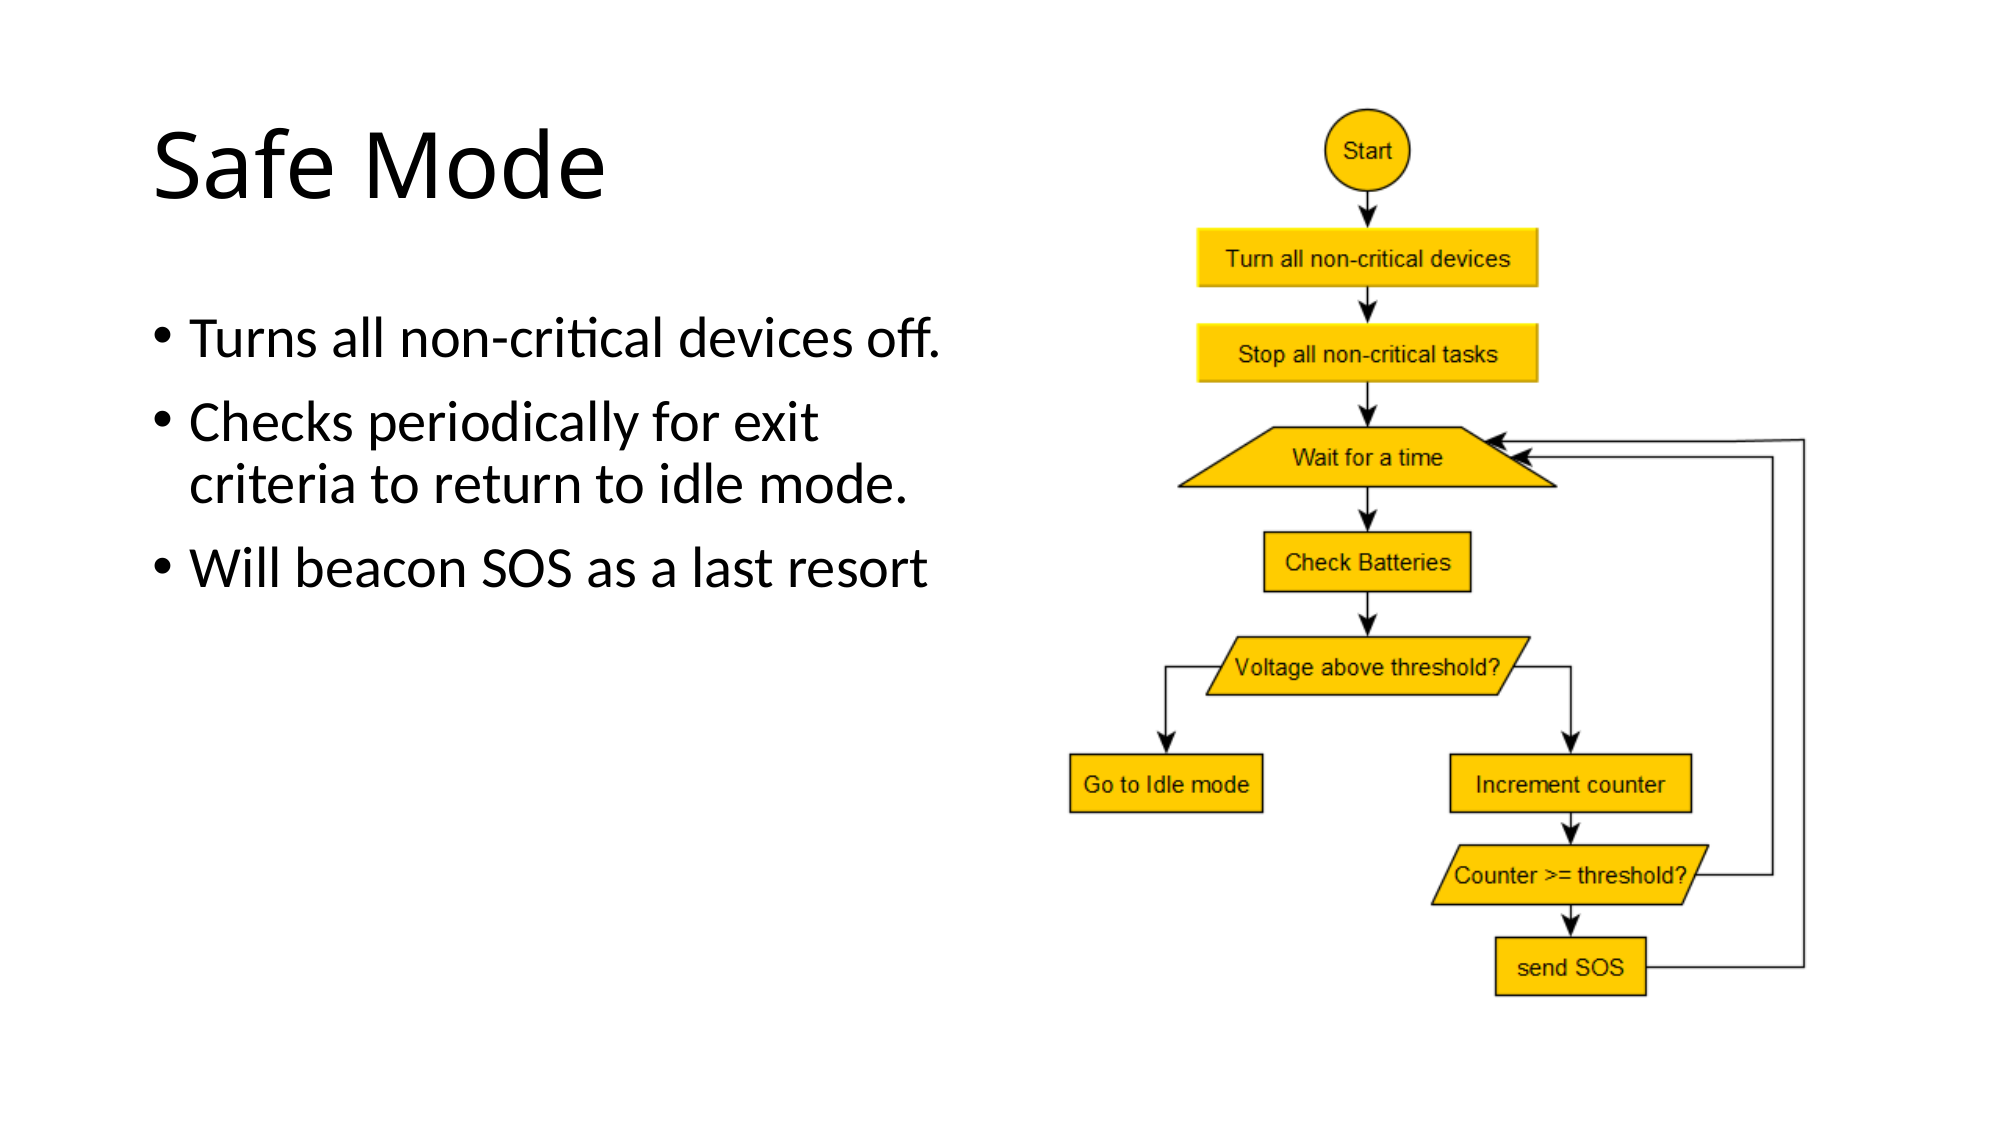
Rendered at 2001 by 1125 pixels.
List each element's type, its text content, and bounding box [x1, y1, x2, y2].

title Safe Mode [137, 59, 1004, 278]
list Turns all non-critical devices off. Checks periodically for exit criteria to return to idle mode. Will beacon SOS as a last resort [137, 299, 1004, 1014]
picture [1004, 59, 1863, 1059]
